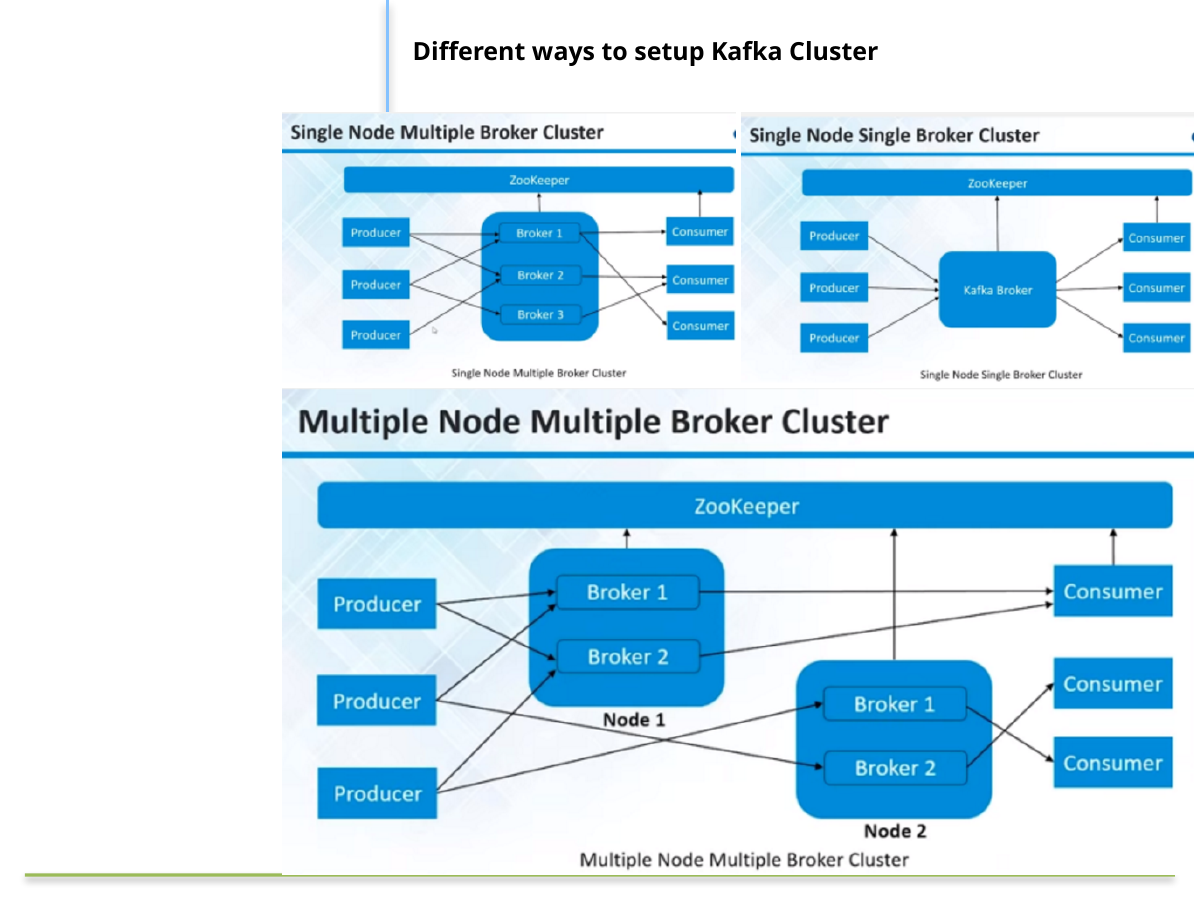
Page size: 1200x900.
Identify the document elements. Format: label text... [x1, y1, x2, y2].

list Different ways to setup Kafka Cluster [399, 12, 1175, 112]
picture [281, 112, 1200, 876]
